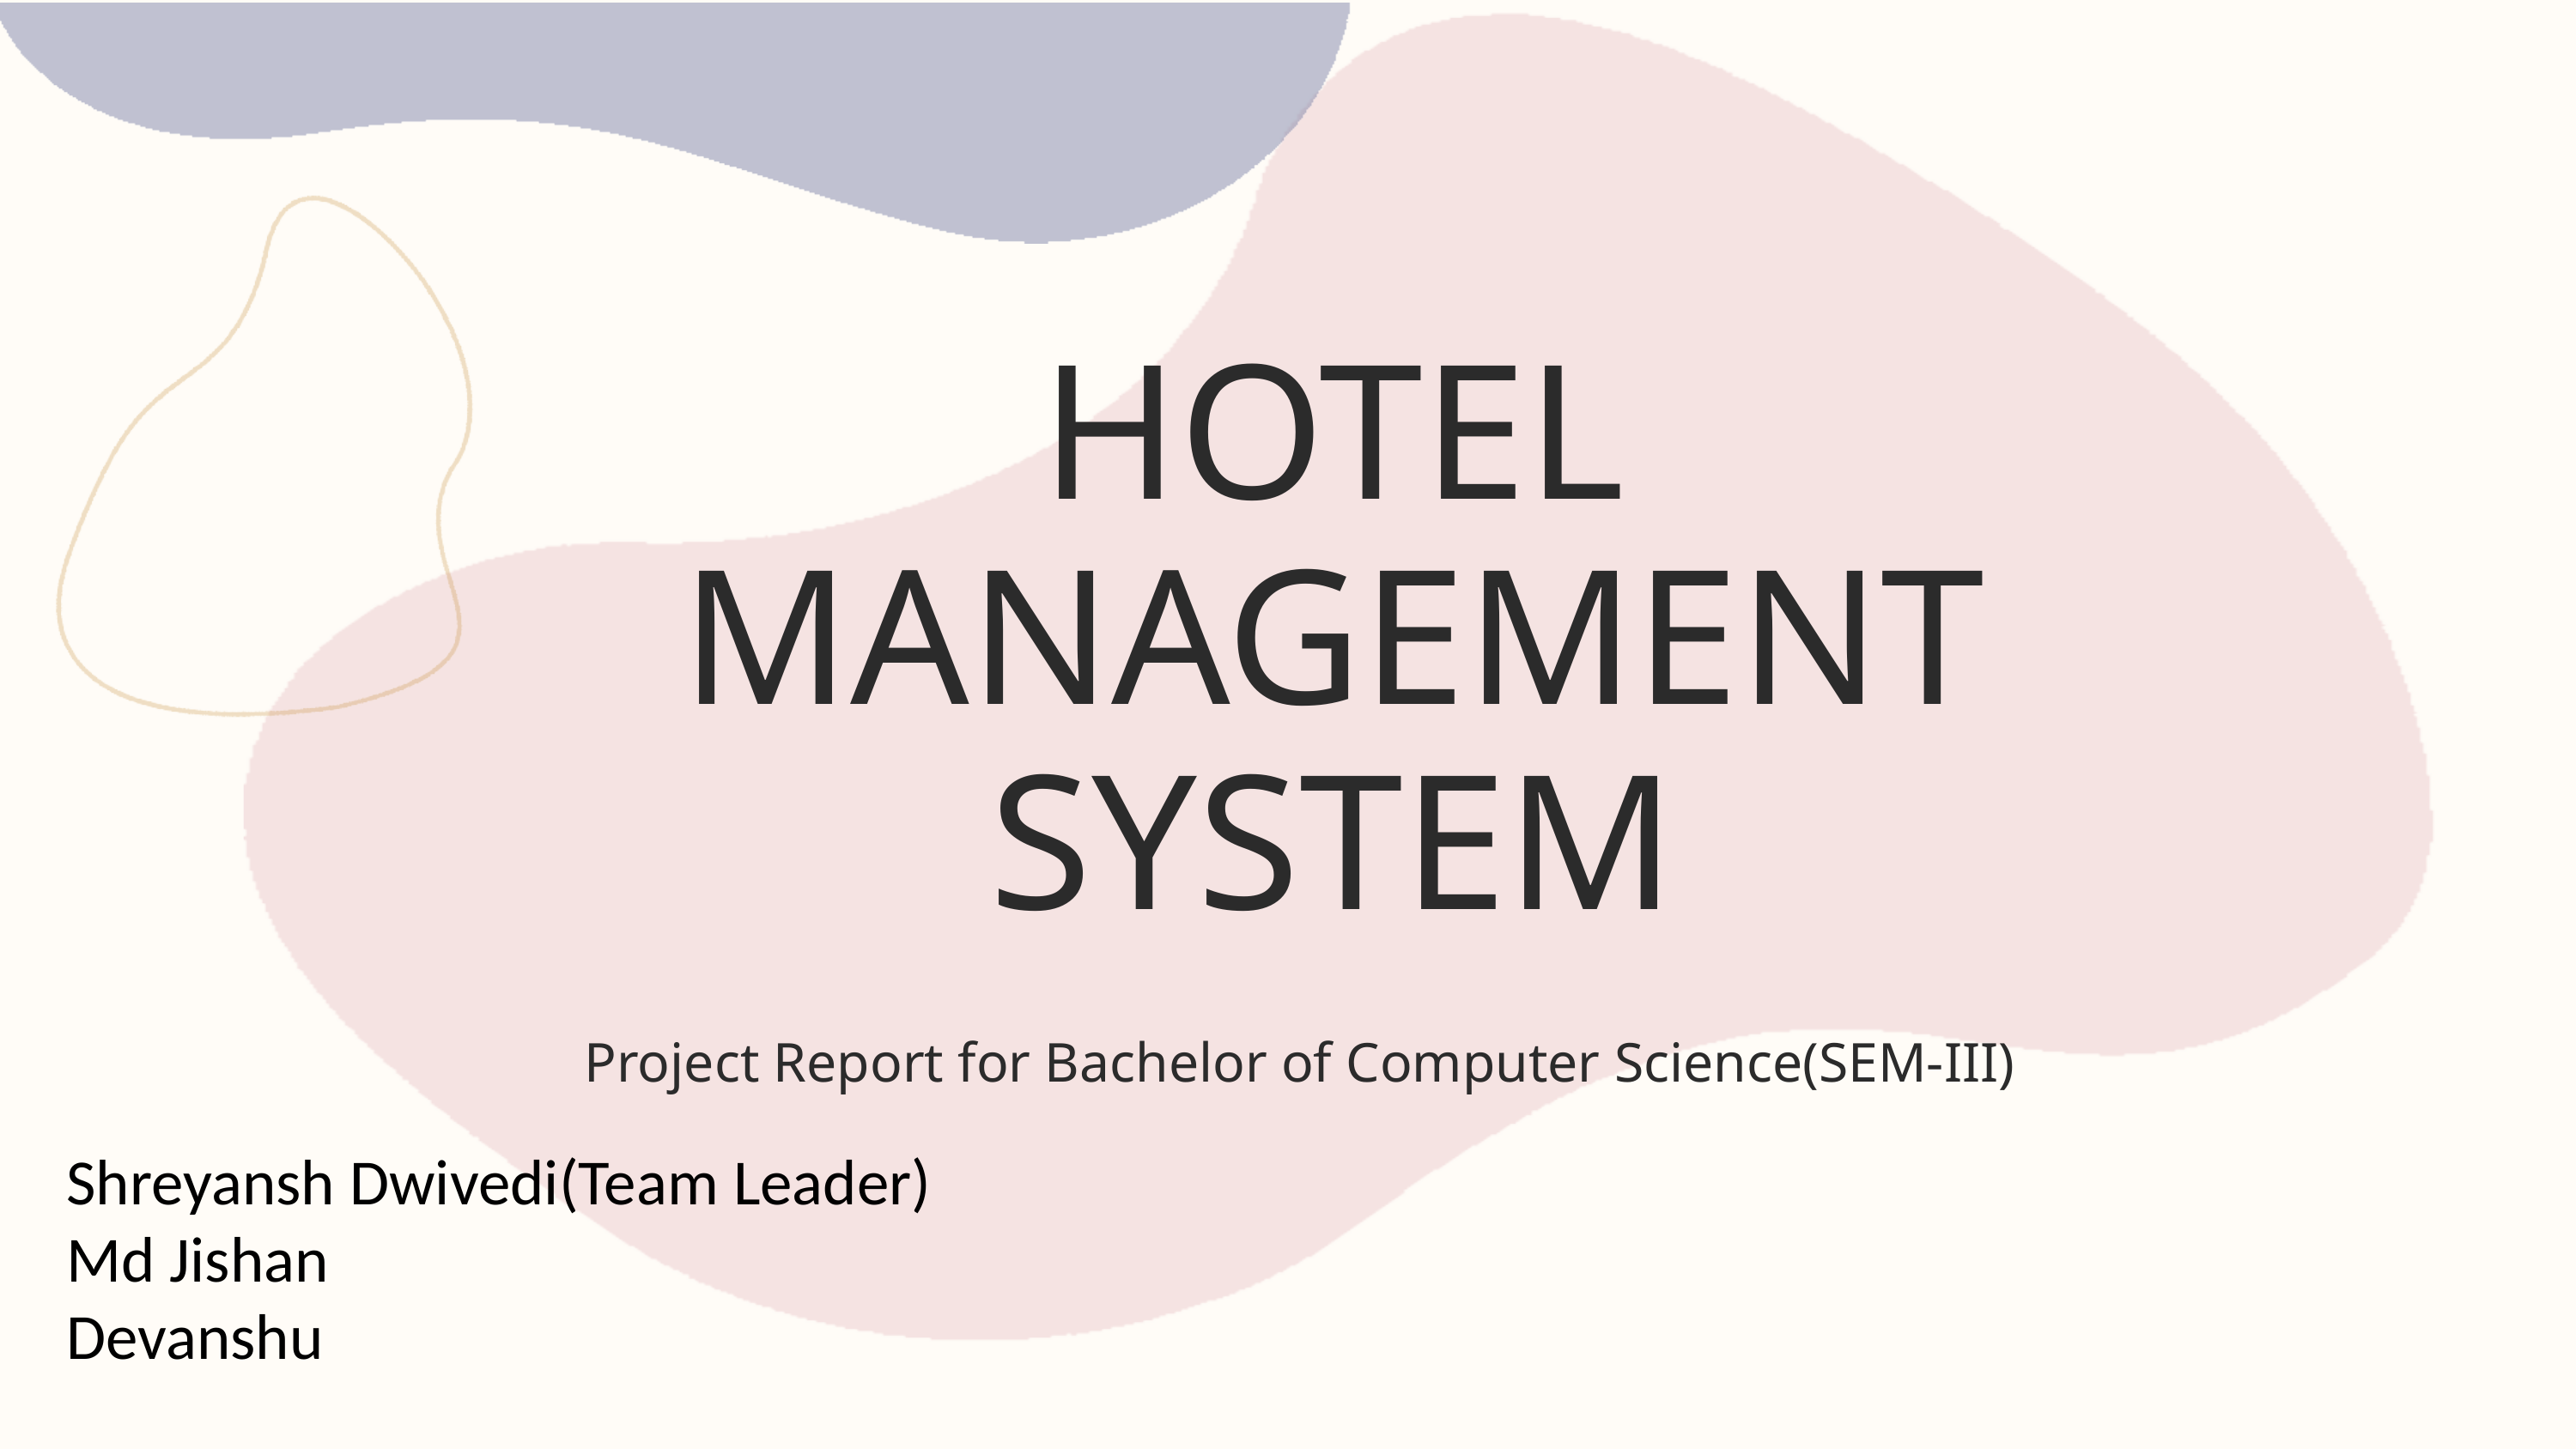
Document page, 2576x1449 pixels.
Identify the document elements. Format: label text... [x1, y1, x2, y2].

title Shreyansh Dwivedi(Team Leader) Md Jishan Devanshu [53, 1133, 2490, 1379]
picture [0, 2, 2460, 1347]
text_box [343, 330, 2258, 1089]
